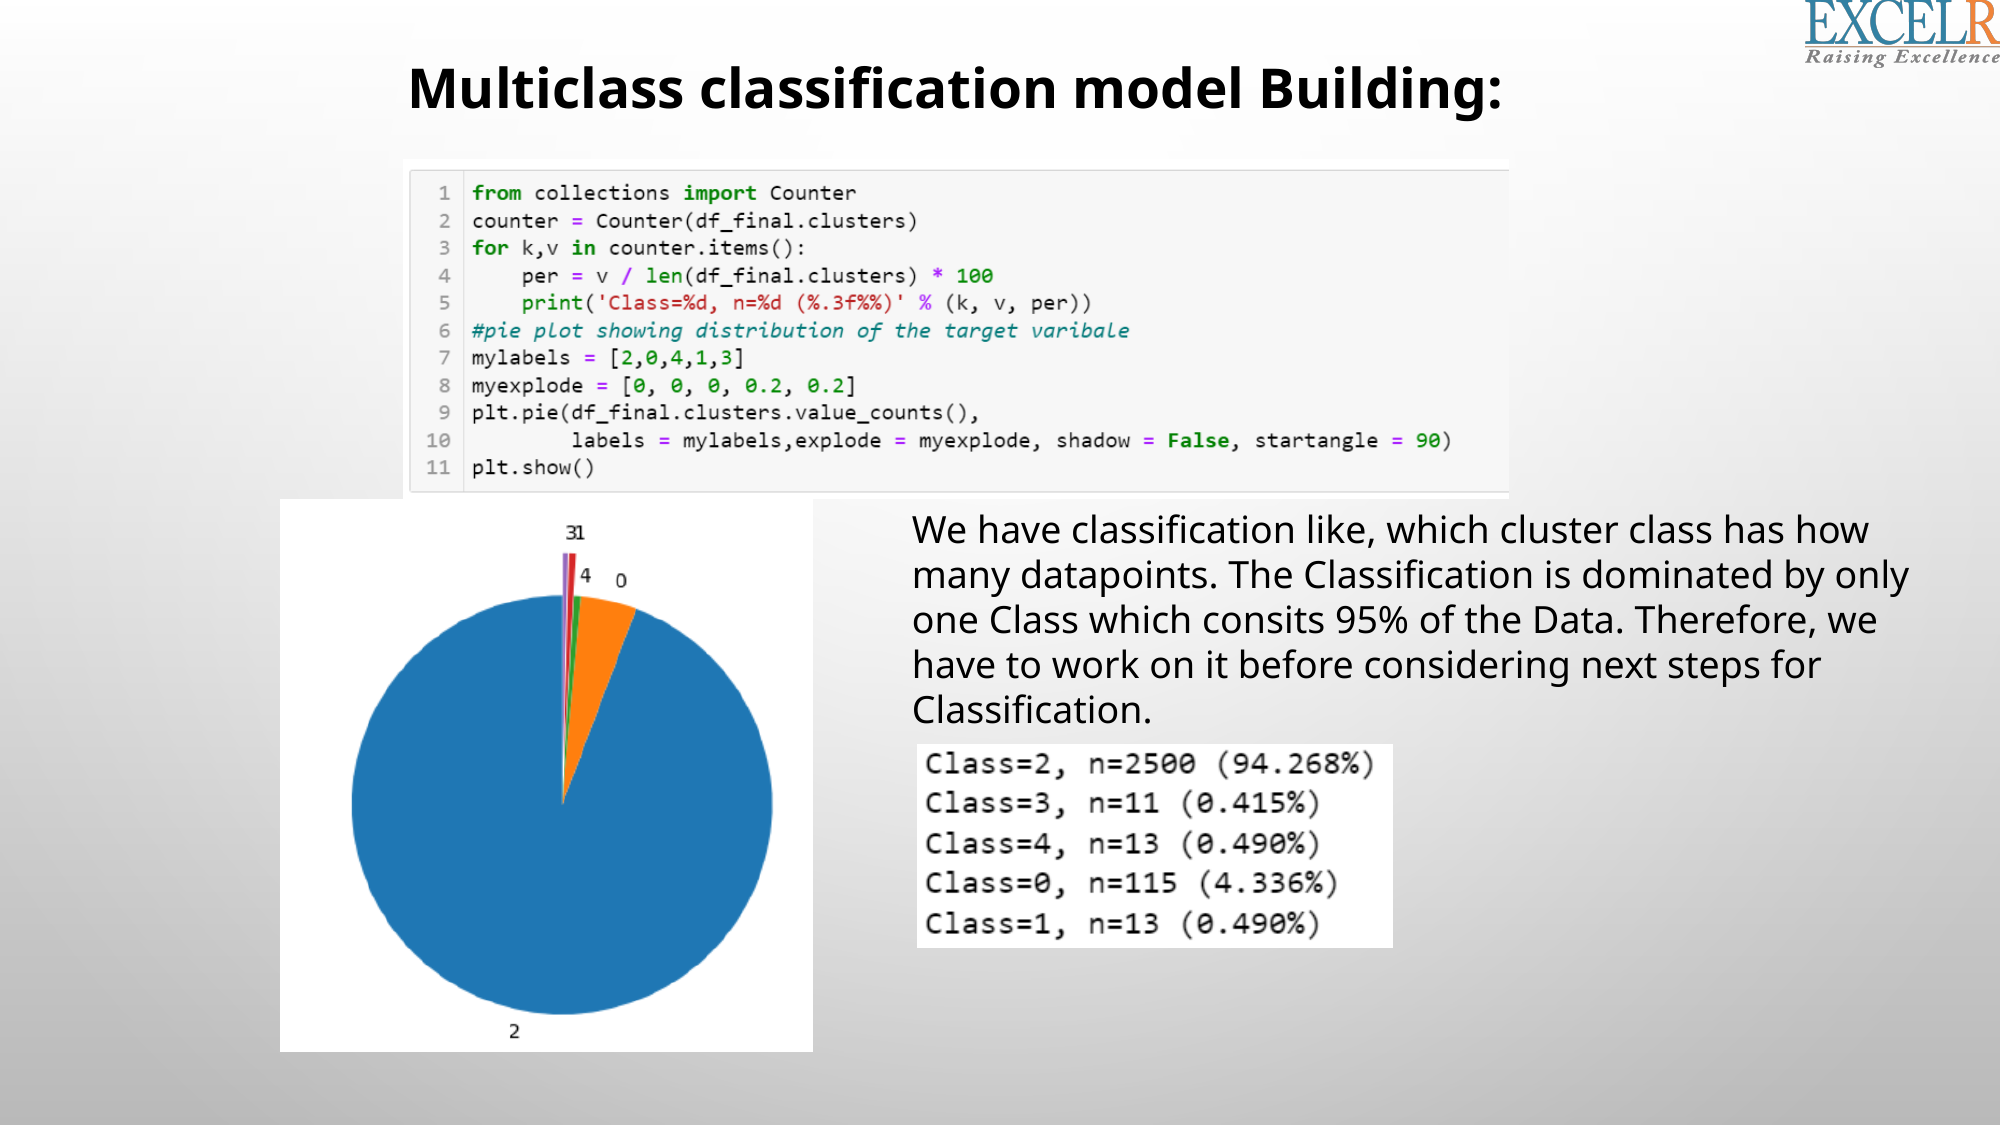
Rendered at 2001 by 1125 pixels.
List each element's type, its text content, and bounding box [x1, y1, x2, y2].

text_box Multiclass classification model Building: [378, 29, 1534, 153]
text_box We have classification like, which cluster class has how many datapoints. The Classification is dominated by only one Class which consits 95% of the Data. Therefore, we have to work on it before considering next steps for Classification. [897, 499, 1935, 739]
picture [0, 0, 2000, 1125]
